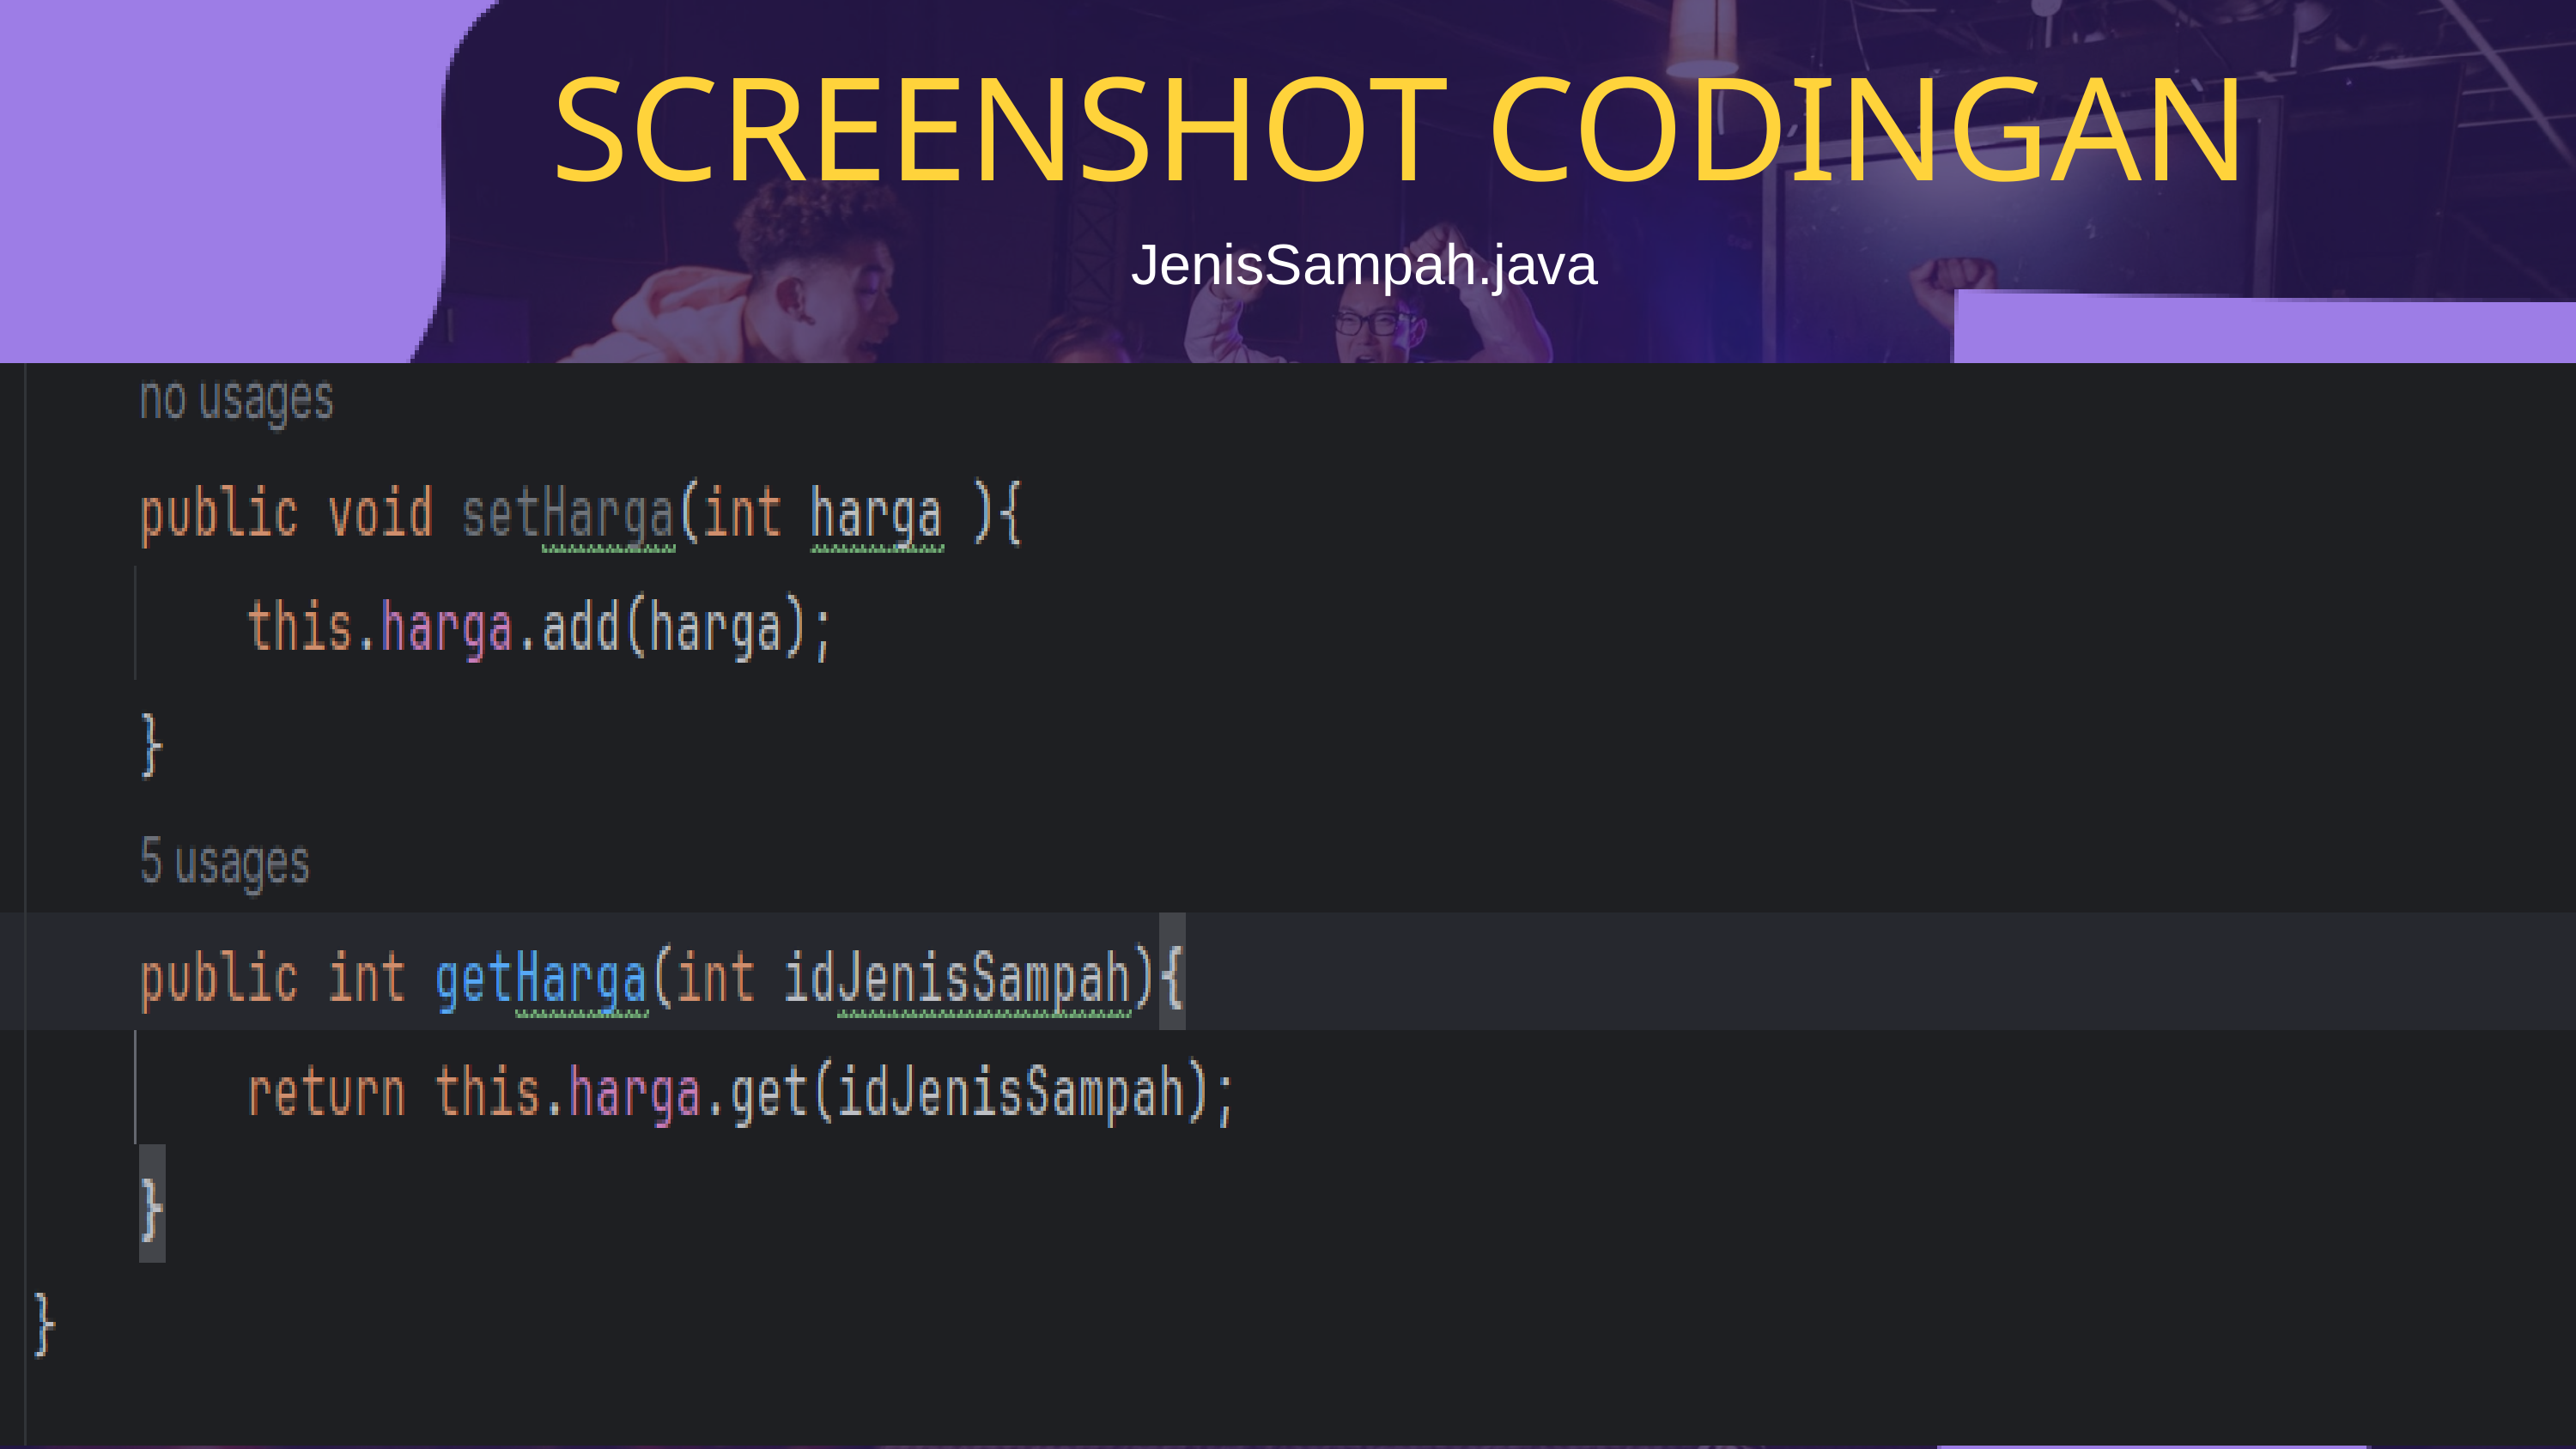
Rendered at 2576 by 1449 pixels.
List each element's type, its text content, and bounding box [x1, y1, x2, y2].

text_box [1933, 289, 2576, 360]
text_box [0, 0, 841, 361]
text_box SCREENSHOT CODINGAN [258, 3, 2545, 209]
text_box JenisSampah.java [1045, 213, 1685, 296]
text_box [841, 0, 2576, 360]
picture [0, 362, 2576, 1446]
